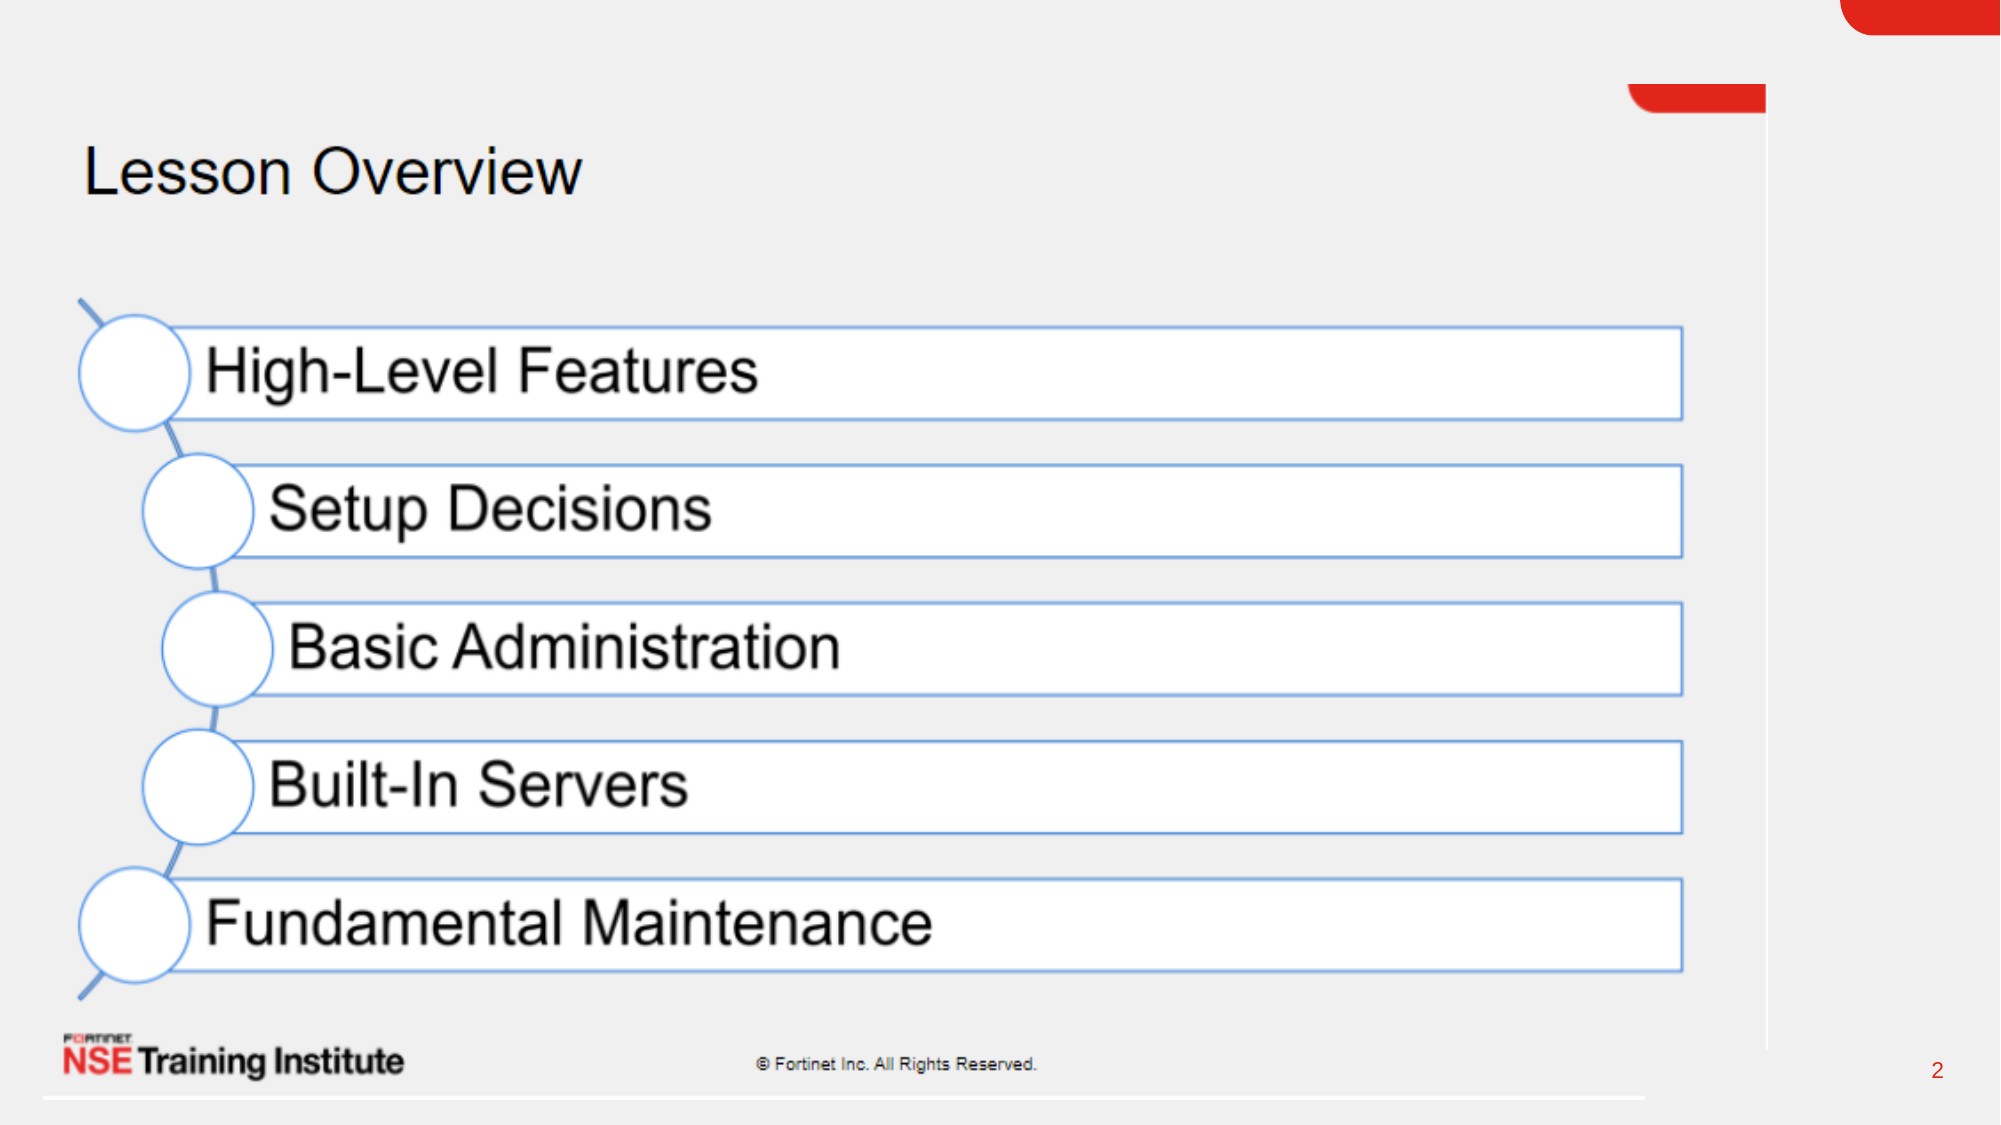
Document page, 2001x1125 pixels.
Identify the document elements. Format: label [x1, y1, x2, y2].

picture [43, 84, 1768, 1100]
